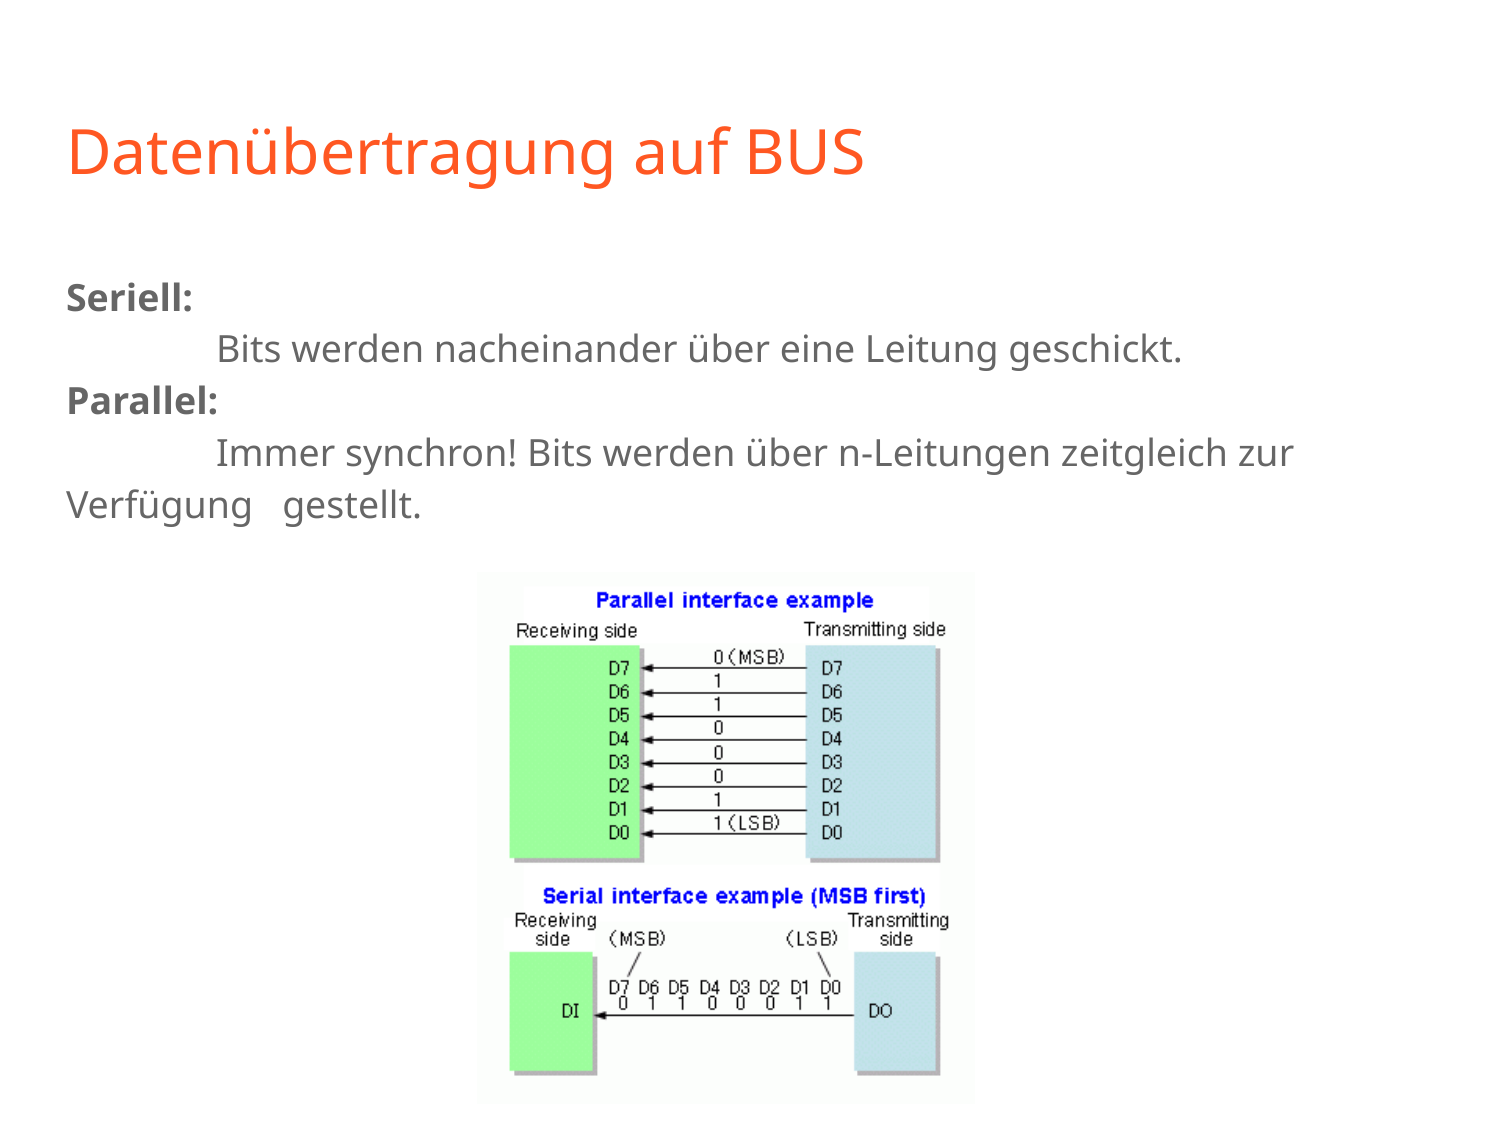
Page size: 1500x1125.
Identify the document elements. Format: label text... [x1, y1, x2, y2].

title Datenübertragung auf BUS [51, 97, 1449, 223]
picture [477, 571, 975, 1104]
list Seriell: Bits werden nacheinander über eine Leitung geschickt. Parallel: Immer synchron! Bits werden über n-Leitungen zeitgleich zur Verfügung gestellt. [51, 252, 1449, 1000]
